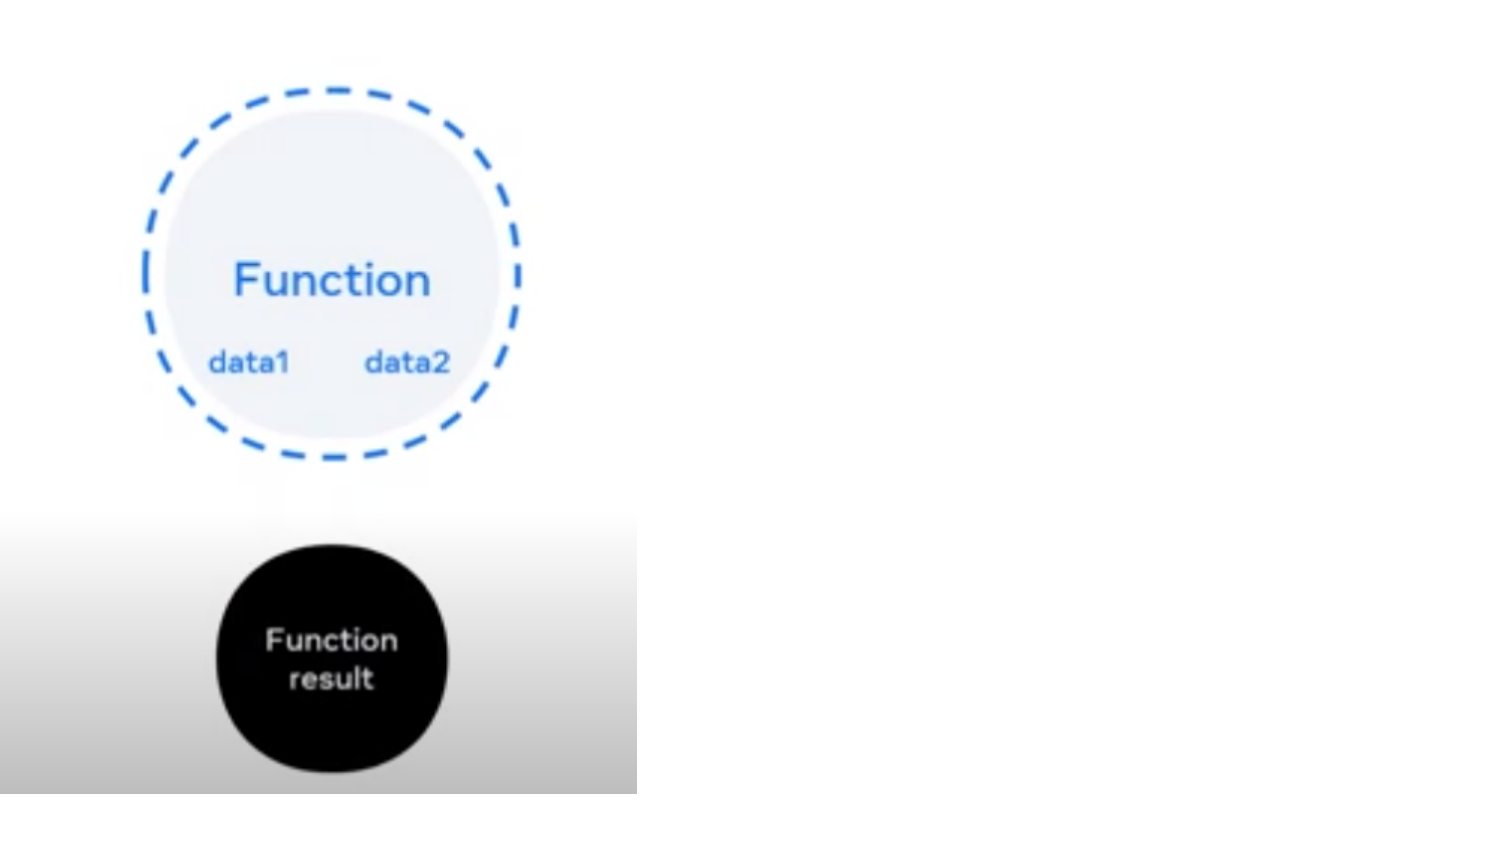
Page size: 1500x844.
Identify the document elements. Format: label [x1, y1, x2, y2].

picture [0, 0, 637, 794]
